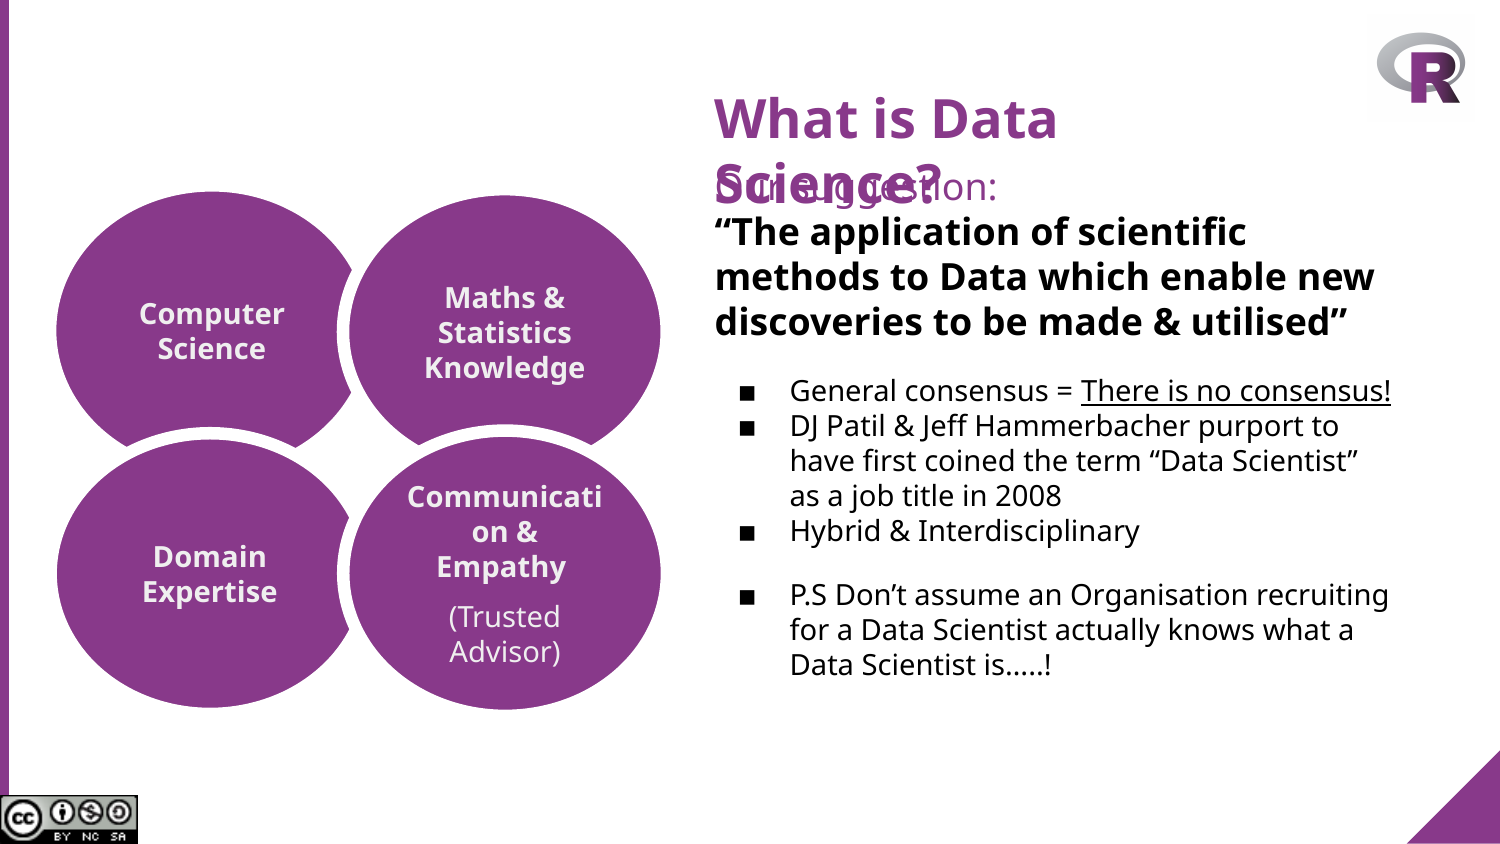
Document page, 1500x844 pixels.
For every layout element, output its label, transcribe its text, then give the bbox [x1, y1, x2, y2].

list Our suggestion: “The application of scientific methods to Data which enable new discoveries to be made & utilised” General consensus = There is no consensus! DJ Patil & Jeff Hammerbacher purport to have first coined the term “Data Scientist” as a job title in 2008 Hybrid & Interdisciplinary P.S Don’t assume an Organisation recruiting for a Data Scientist actually knows what a Data Scientist is…..! [699, 147, 1412, 774]
text_box Maths & Statistics Knowledge [342, 189, 667, 453]
text_box Computer Science [50, 185, 359, 455]
title What is Data Science? [699, 69, 1315, 147]
text_box Domain Expertise [50, 433, 356, 714]
text_box Communication & Empathy (Trusted Advisor) [343, 430, 667, 716]
picture [0, 795, 138, 844]
picture [1367, 14, 1475, 122]
